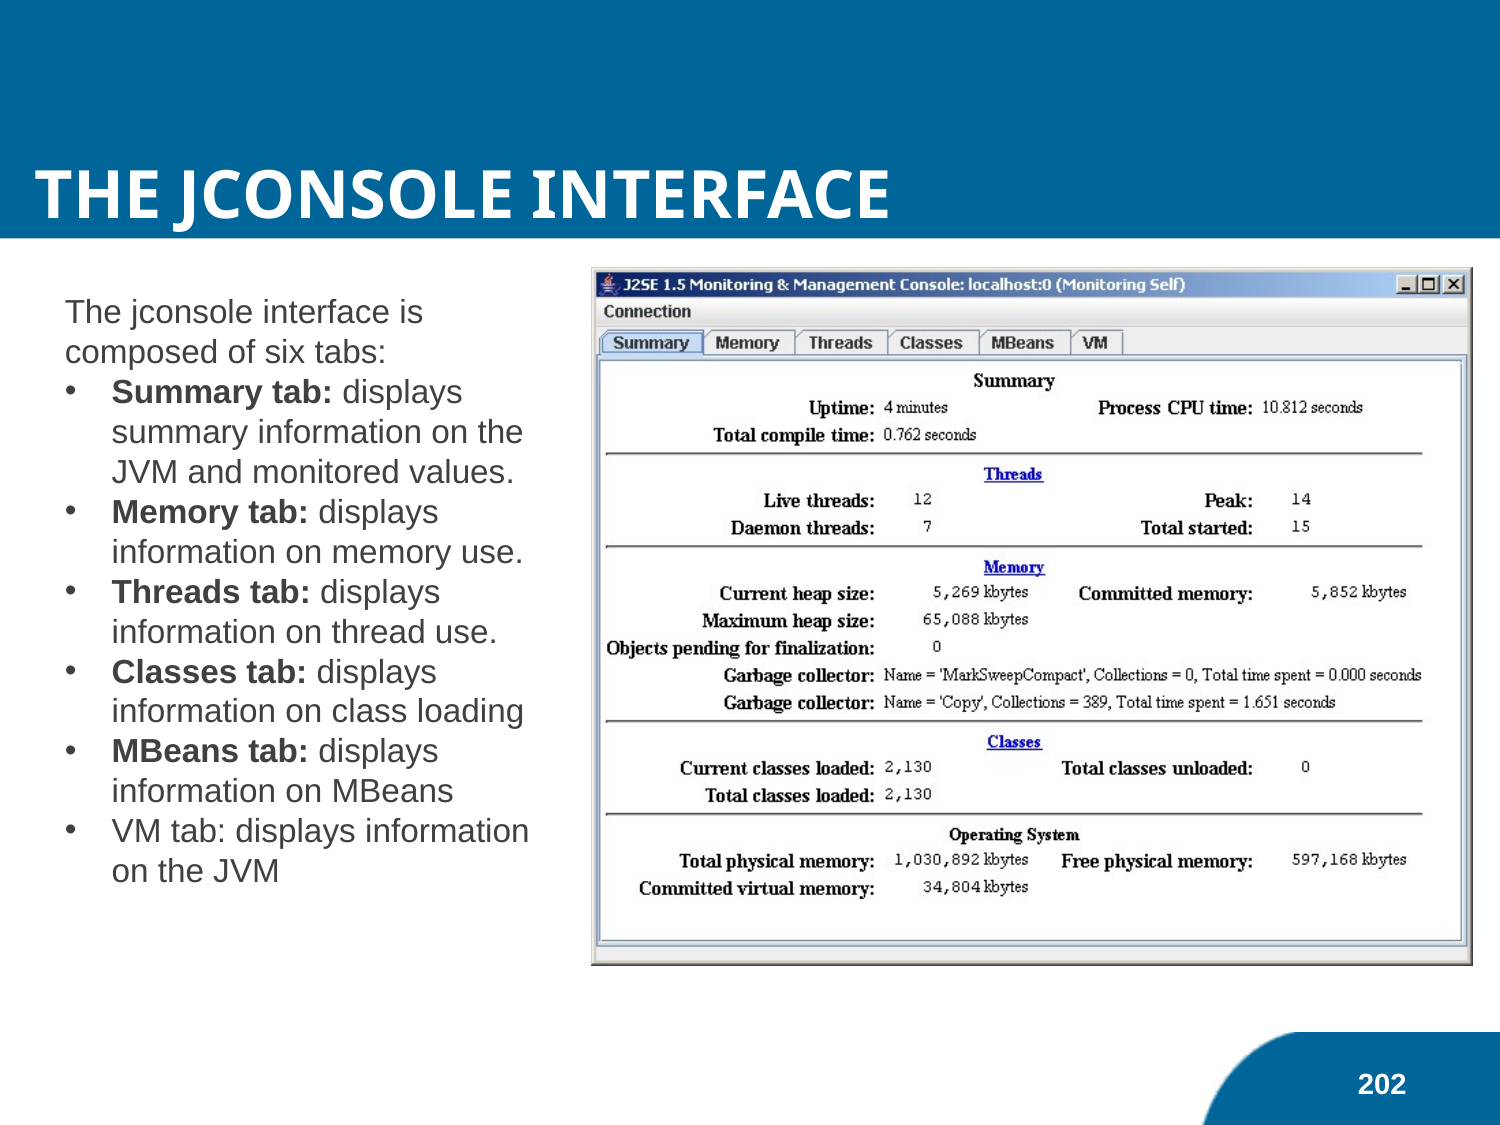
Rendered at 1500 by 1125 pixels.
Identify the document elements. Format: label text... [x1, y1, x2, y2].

list The JConsole Interface [0, 0, 1500, 239]
text_box The jconsole interface is composed of six tabs: Summary tab: displays summary information on the JVM and monitored values. Memory tab: displays information on memory use. Threads tab: displays information on thread use. Classes tab: displays information on class loading MBeans tab: displays information on MBeans VM tab: displays information on the JVM [49, 283, 563, 942]
picture [1199, 1032, 1295, 1125]
slide_number 202 [1327, 1065, 1407, 1125]
picture [591, 266, 1473, 966]
